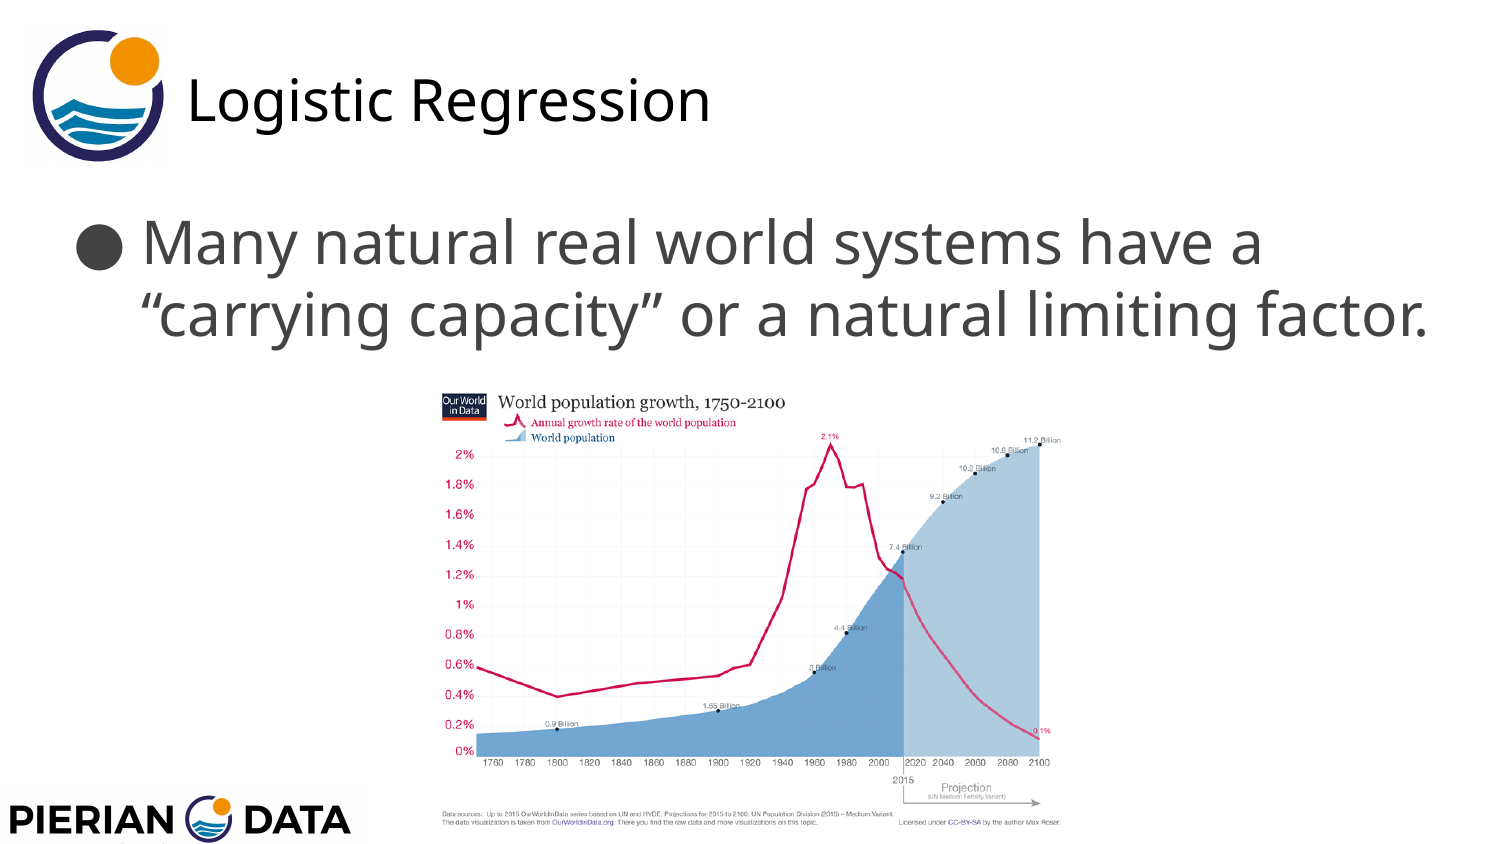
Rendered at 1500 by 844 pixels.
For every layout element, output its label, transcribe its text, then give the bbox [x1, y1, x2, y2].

picture [24, 24, 172, 167]
list Many natural real world systems have a “carrying capacity” or a natural limiting factor. [51, 189, 1476, 668]
picture [0, 787, 368, 844]
picture [435, 388, 1065, 829]
title Logistic Regression [176, 48, 1449, 143]
